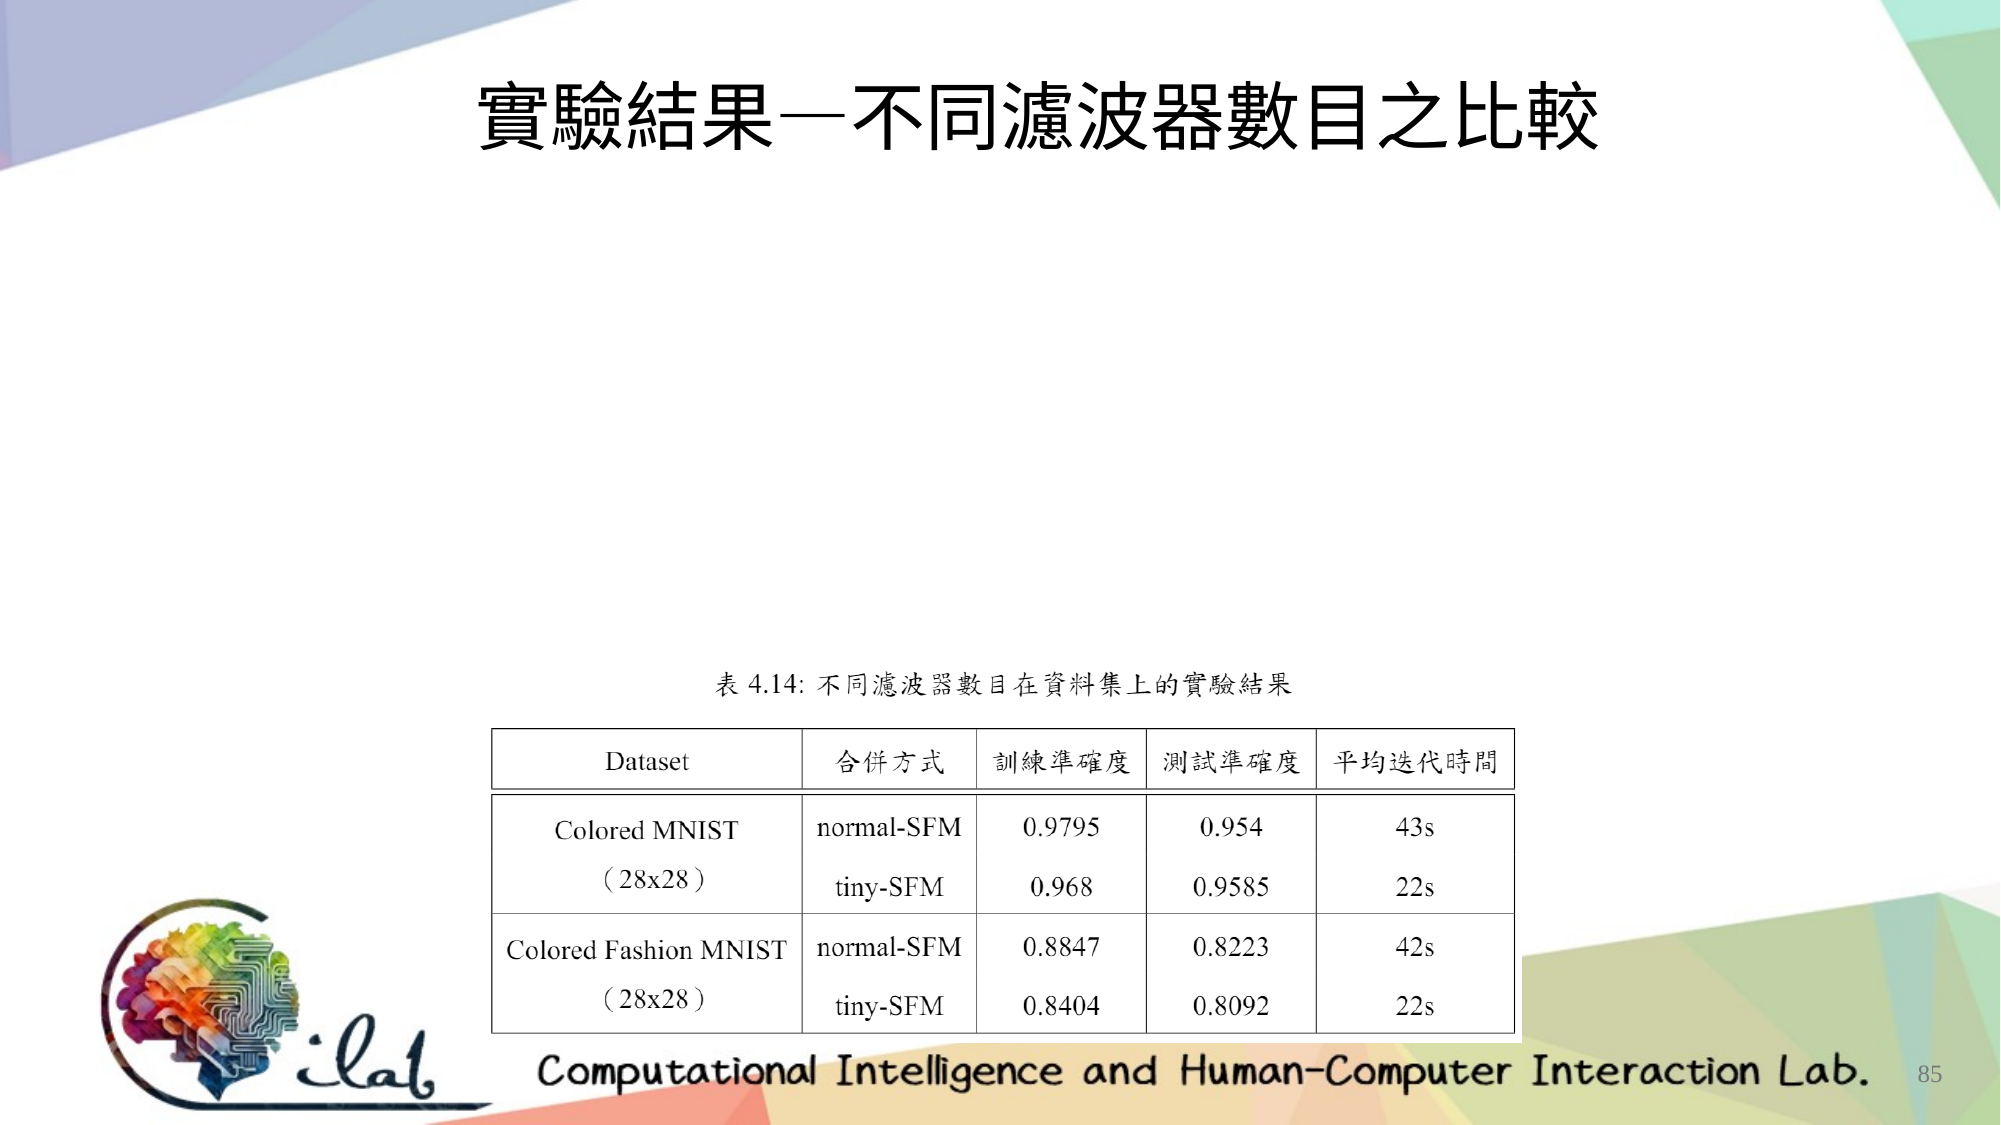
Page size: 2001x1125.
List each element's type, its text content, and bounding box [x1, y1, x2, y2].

picture [0, 0, 2001, 1125]
text_box 實驗結果—不同濾波器數目之比較 [460, 62, 1616, 167]
slide_number 85 [1507, 1042, 1958, 1103]
